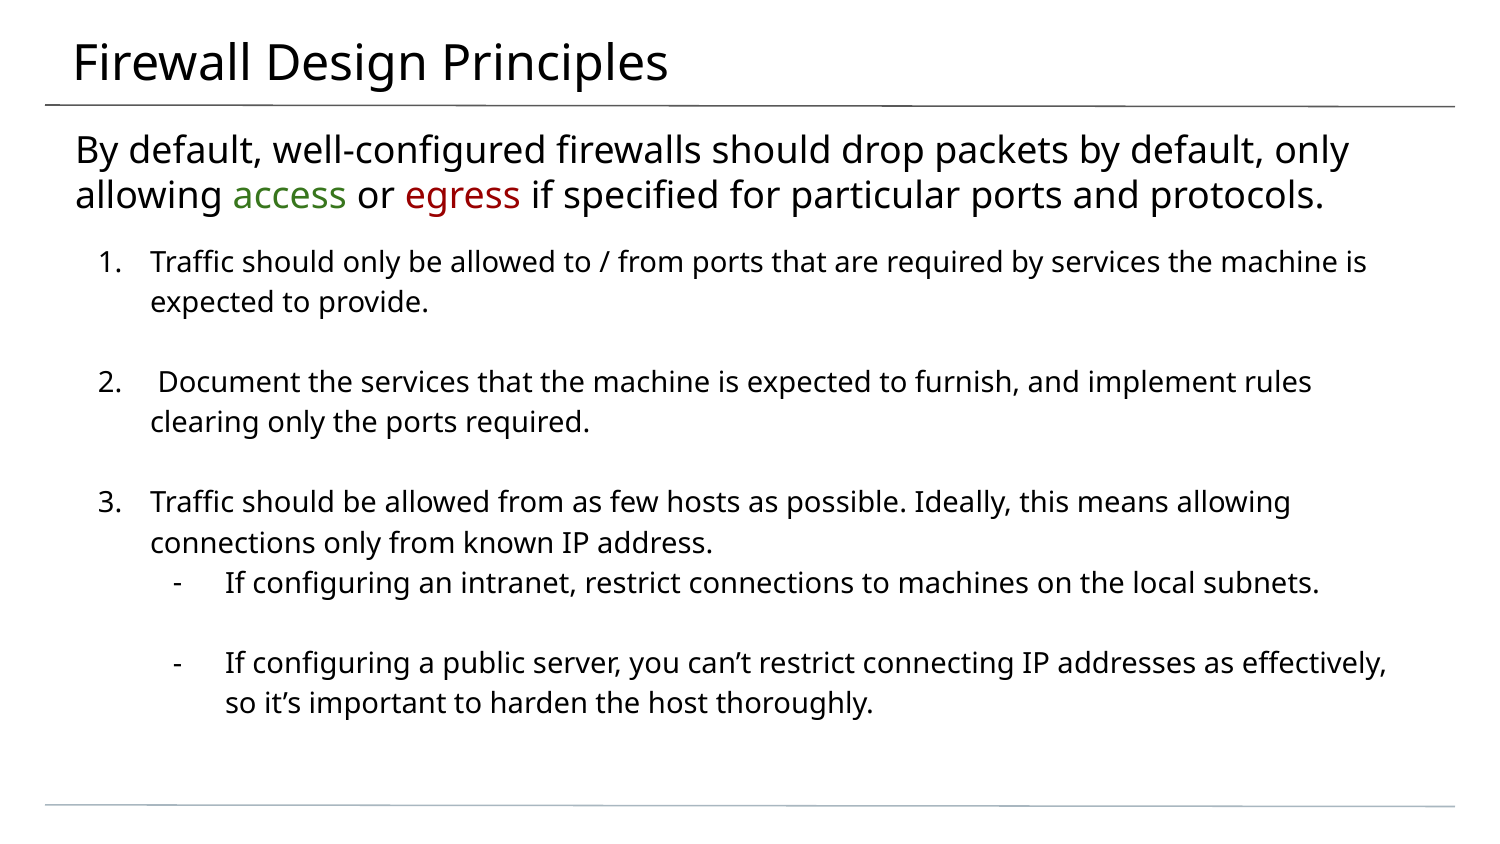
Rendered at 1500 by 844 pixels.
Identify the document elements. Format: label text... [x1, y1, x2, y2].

subtitle By default, well-configured firewalls should drop packets by default, only allowing access or egress if specified for particular ports and protocols. [0, 110, 1500, 171]
list Traffic should only be allowed to / from ports that are required by services the machine is expected to provide. Document the services that the machine is expected to furnish, and implement rules clearing only the ports required. Traffic should be allowed from as few hosts as possible. Ideally, this means allowing connections only from known IP address. If configuring an intranet, restrict connections to machines on the local subnets. If configuring a public server, you can’t restrict connecting IP addresses as effectively, so it’s important to harden the host thoroughly. [0, 237, 1500, 805]
title Firewall Design Principles [0, 0, 1500, 88]
